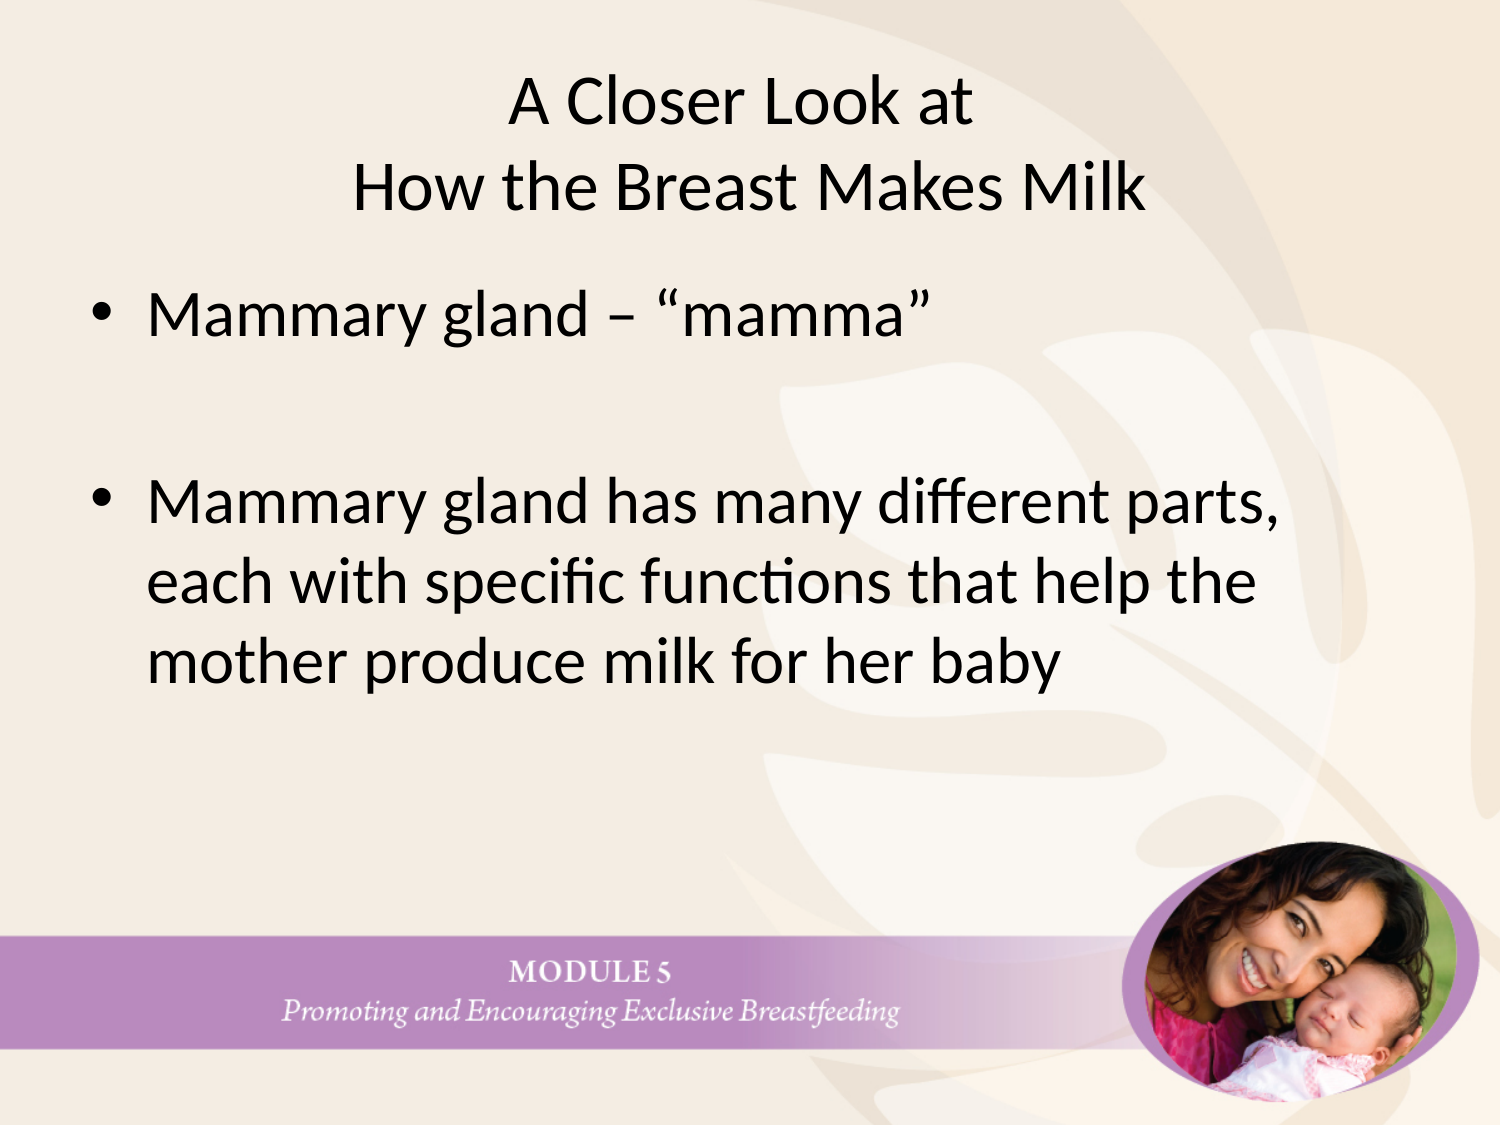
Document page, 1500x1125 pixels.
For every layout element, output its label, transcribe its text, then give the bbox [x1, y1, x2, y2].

list Mammary gland – “mamma” Mammary gland has many different parts, each with specific functions that help the mother produce milk for her baby [75, 262, 1425, 1005]
title A Closer Look at How the Breast Makes Milk [75, 45, 1425, 233]
picture [0, 0, 1500, 1125]
